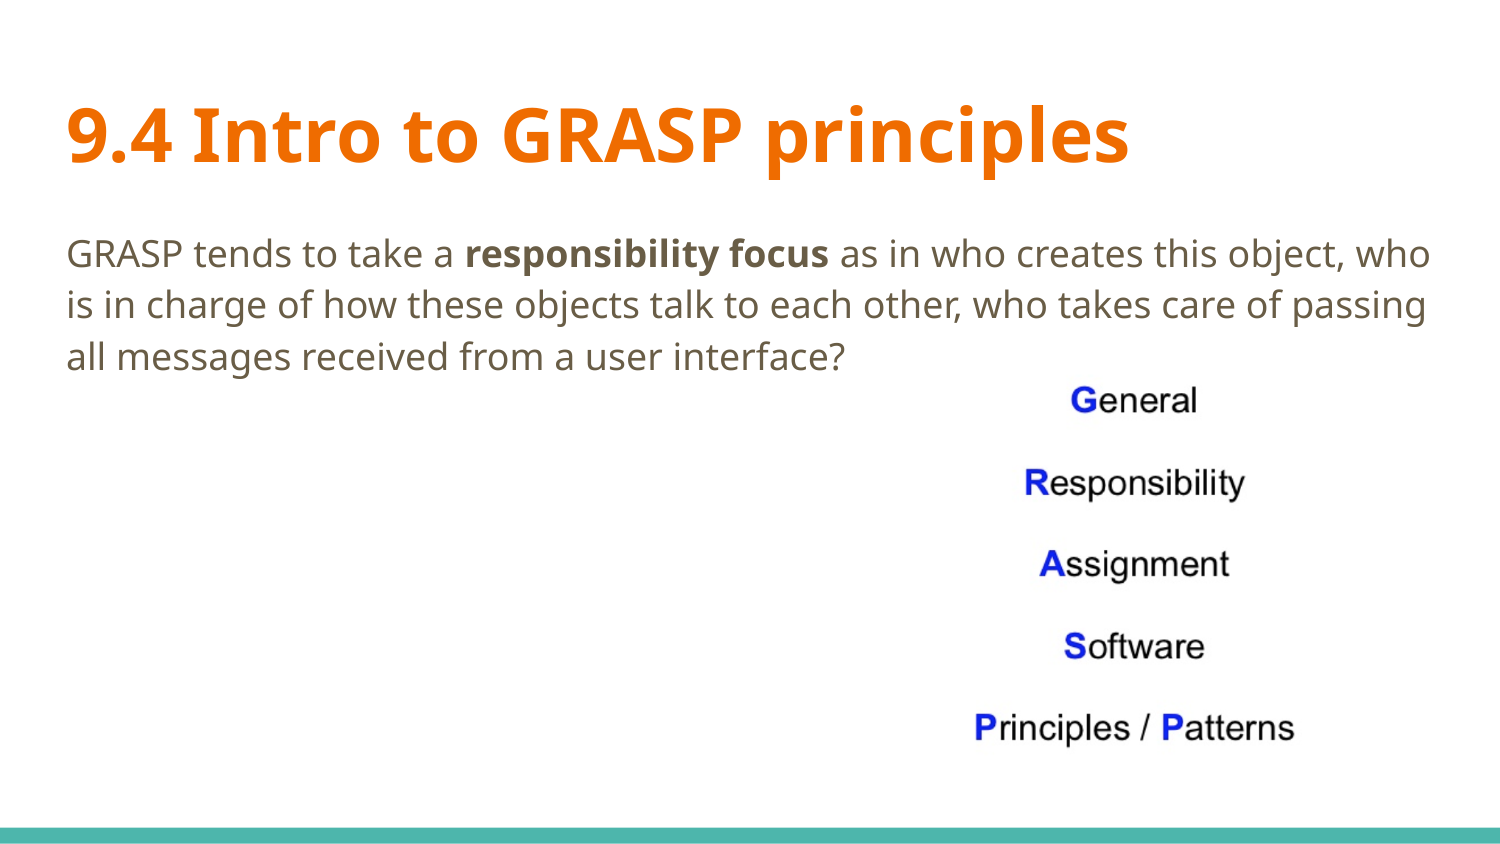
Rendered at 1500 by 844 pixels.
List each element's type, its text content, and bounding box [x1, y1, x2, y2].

title 9.4 Intro to GRASP principles [51, 72, 1449, 189]
picture [912, 352, 1376, 767]
list GRASP tends to take a responsibility focus as in who creates this object, who is in charge of how these objects talk to each other, who takes care of passing all messages received from a user interface? [51, 207, 1449, 750]
